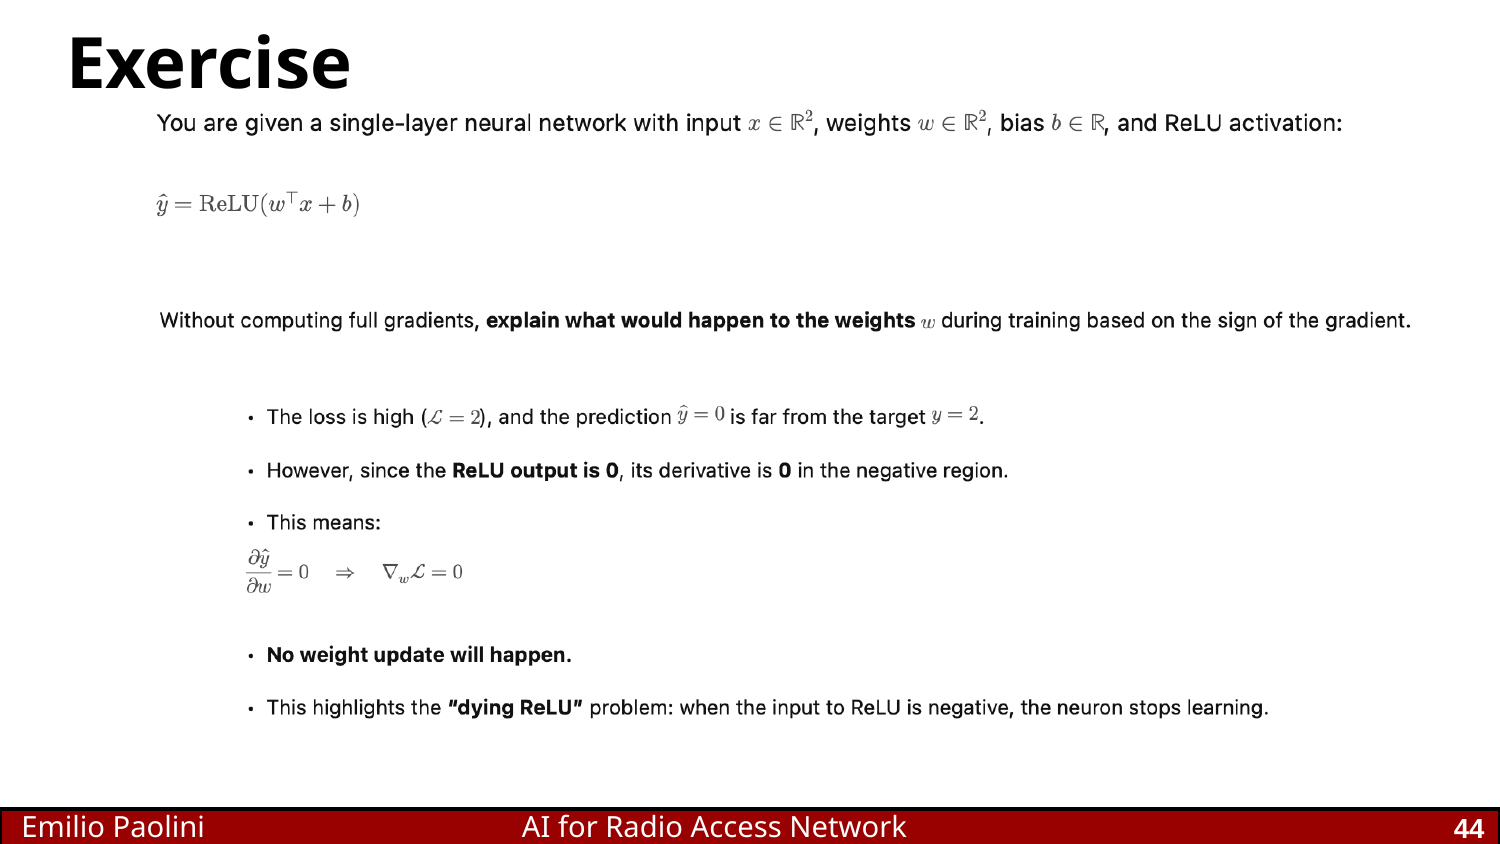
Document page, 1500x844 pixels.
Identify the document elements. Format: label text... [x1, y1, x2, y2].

title Exercise [51, 0, 1449, 123]
slide_number 44 [1425, 808, 1500, 844]
picture [211, 391, 1289, 737]
picture [150, 294, 1426, 348]
picture [145, 96, 1355, 227]
